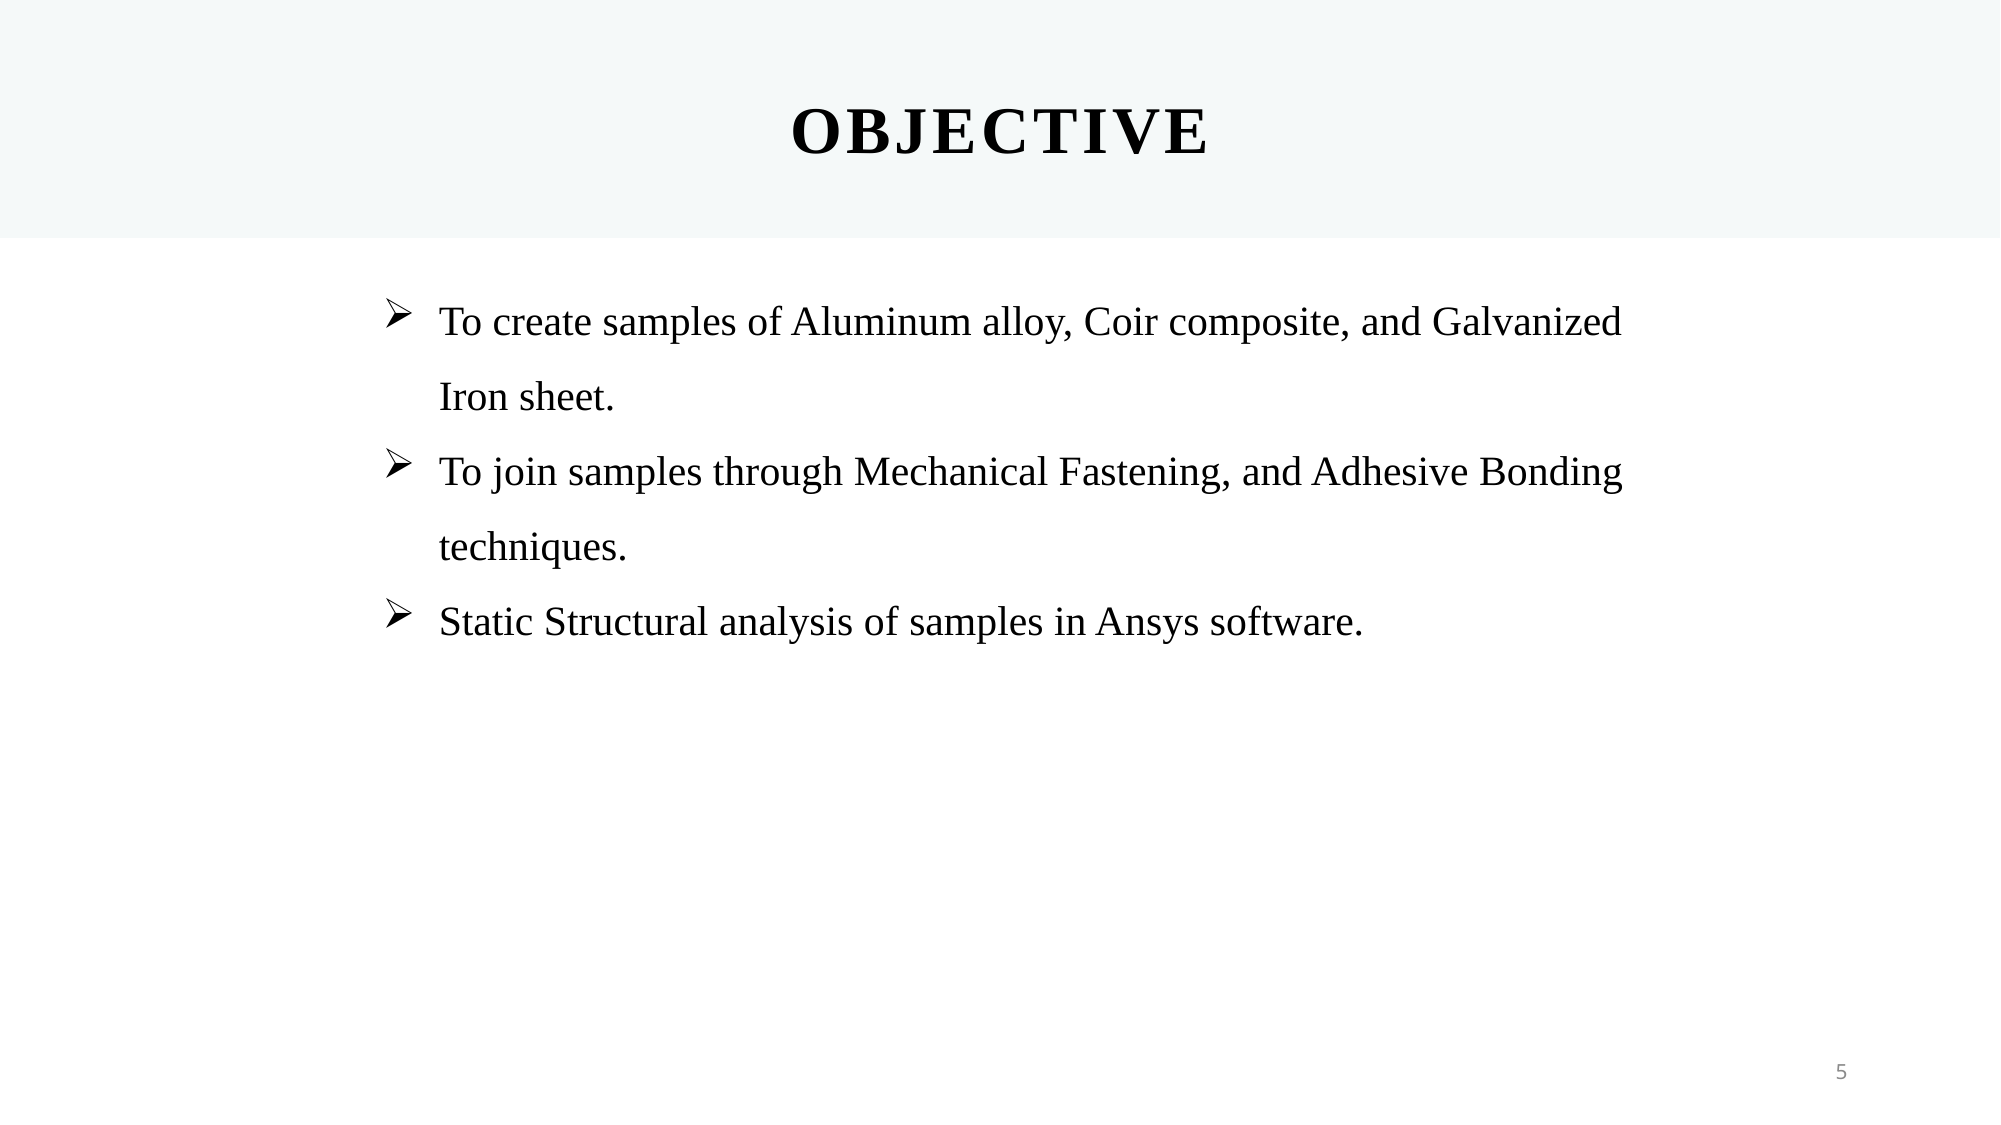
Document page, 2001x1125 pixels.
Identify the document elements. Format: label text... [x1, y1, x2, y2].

text_box To create samples of Aluminum alloy, Coir composite, and Galvanized Iron sheet. To join samples through Mechanical Fastening, and Adhesive Bonding techniques. Static Structural analysis of samples in Ansys software. [367, 261, 1689, 696]
title OBJECTIVE [0, 0, 2000, 238]
slide_number 5 [1412, 1042, 1863, 1103]
